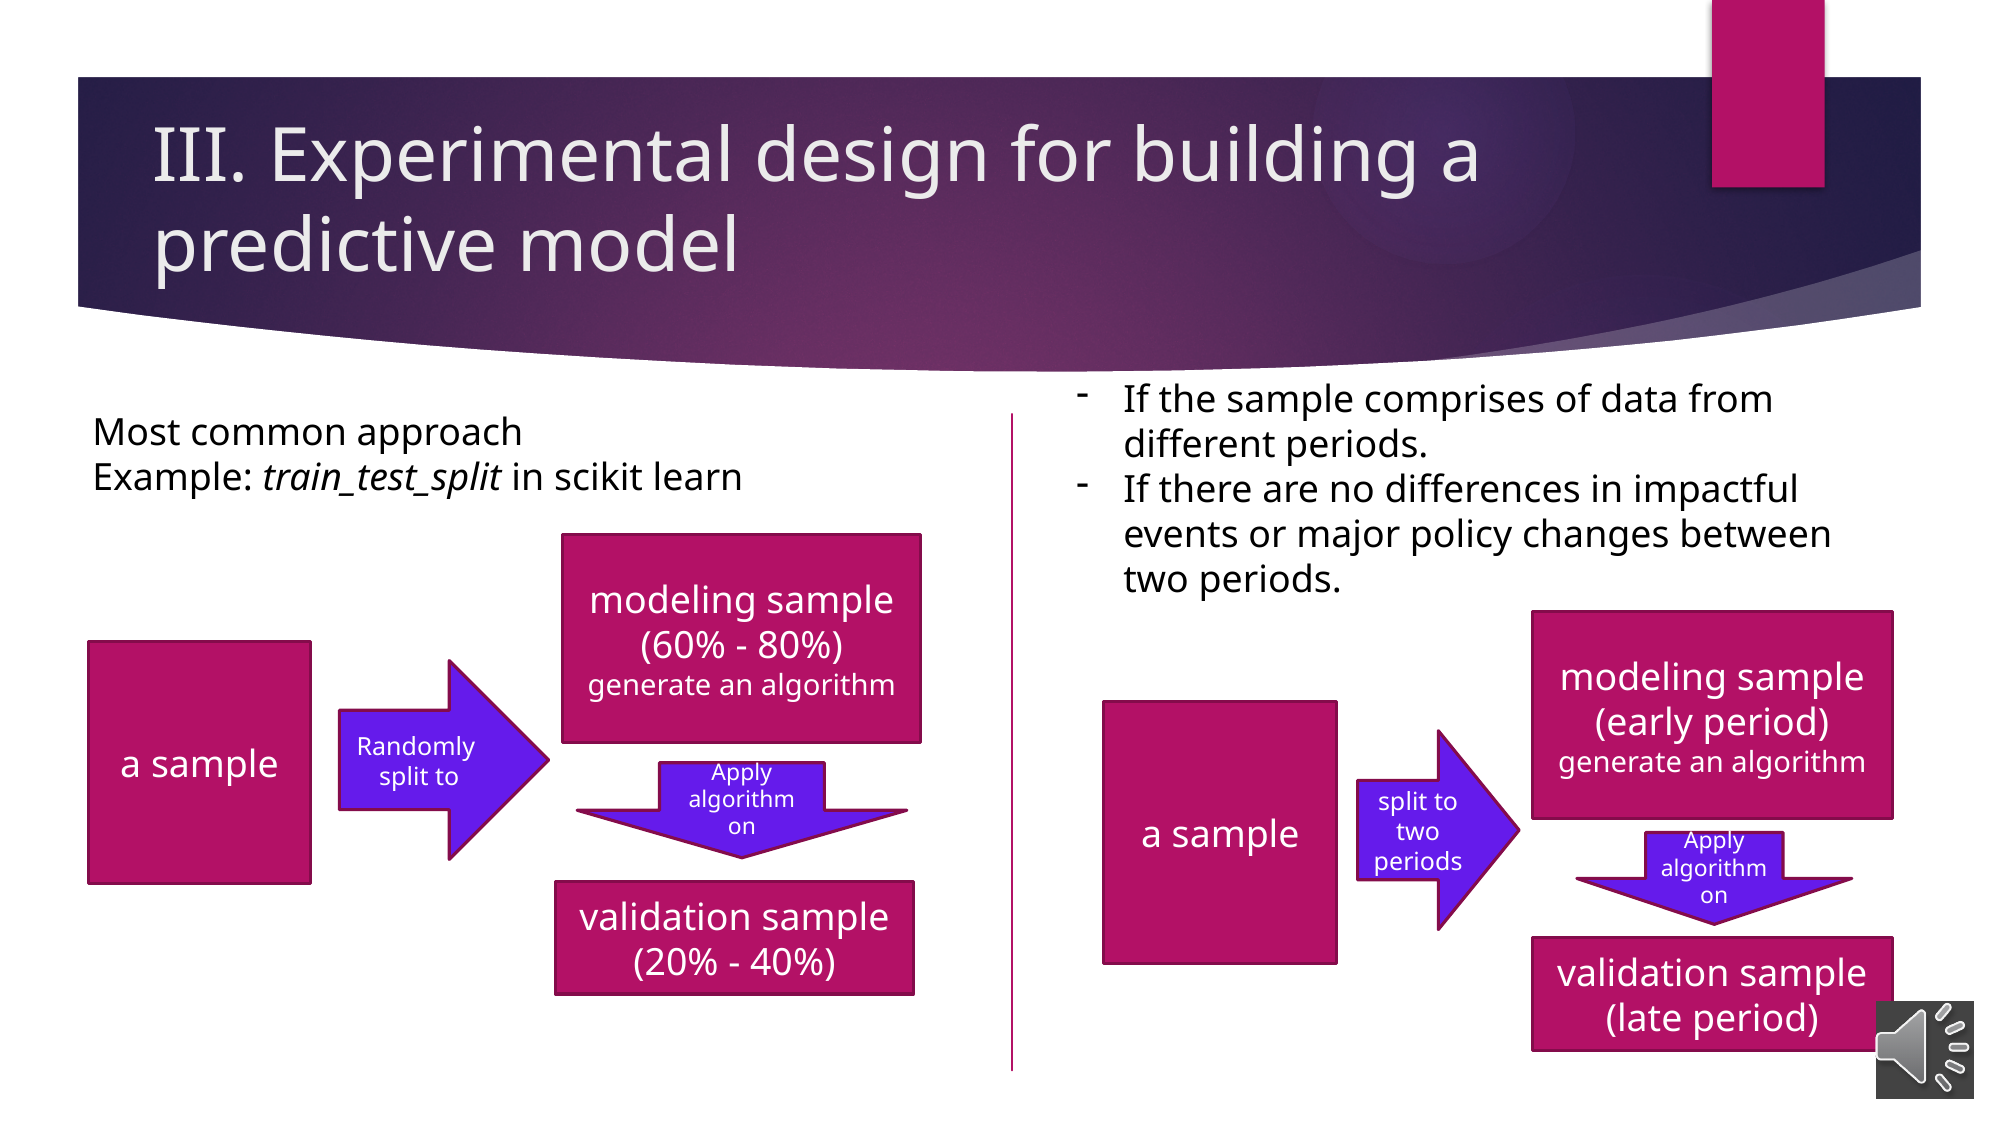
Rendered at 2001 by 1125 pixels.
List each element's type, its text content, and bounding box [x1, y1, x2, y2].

text_box Randomly split to [337, 659, 550, 861]
text_box validation sample (20% - 40%) [554, 880, 915, 996]
title III. Experimental design for building a predictive model [137, 137, 1638, 345]
text_box If the sample comprises of data from different periods. If there are no differences in impactful events or major policy changes between two periods. [1061, 367, 1905, 608]
text_box split to two periods [1356, 729, 1521, 932]
text_box modeling sample (early period) generate an algorithm [1531, 610, 1894, 820]
list [77, 353, 1914, 1068]
picture [1874, 999, 1976, 1101]
text_box a sample [87, 640, 312, 885]
text_box modeling sample (60% - 80%) generate an algorithm [561, 533, 922, 744]
text_box Apply algorithm on [1575, 830, 1854, 926]
text_box Most common approach Example: train_test_split in scikit learn [77, 400, 921, 551]
text_box a sample [1102, 700, 1338, 965]
text_box validation sample (late period) [1531, 936, 1894, 1052]
text_box Apply algorithm on [575, 761, 909, 860]
